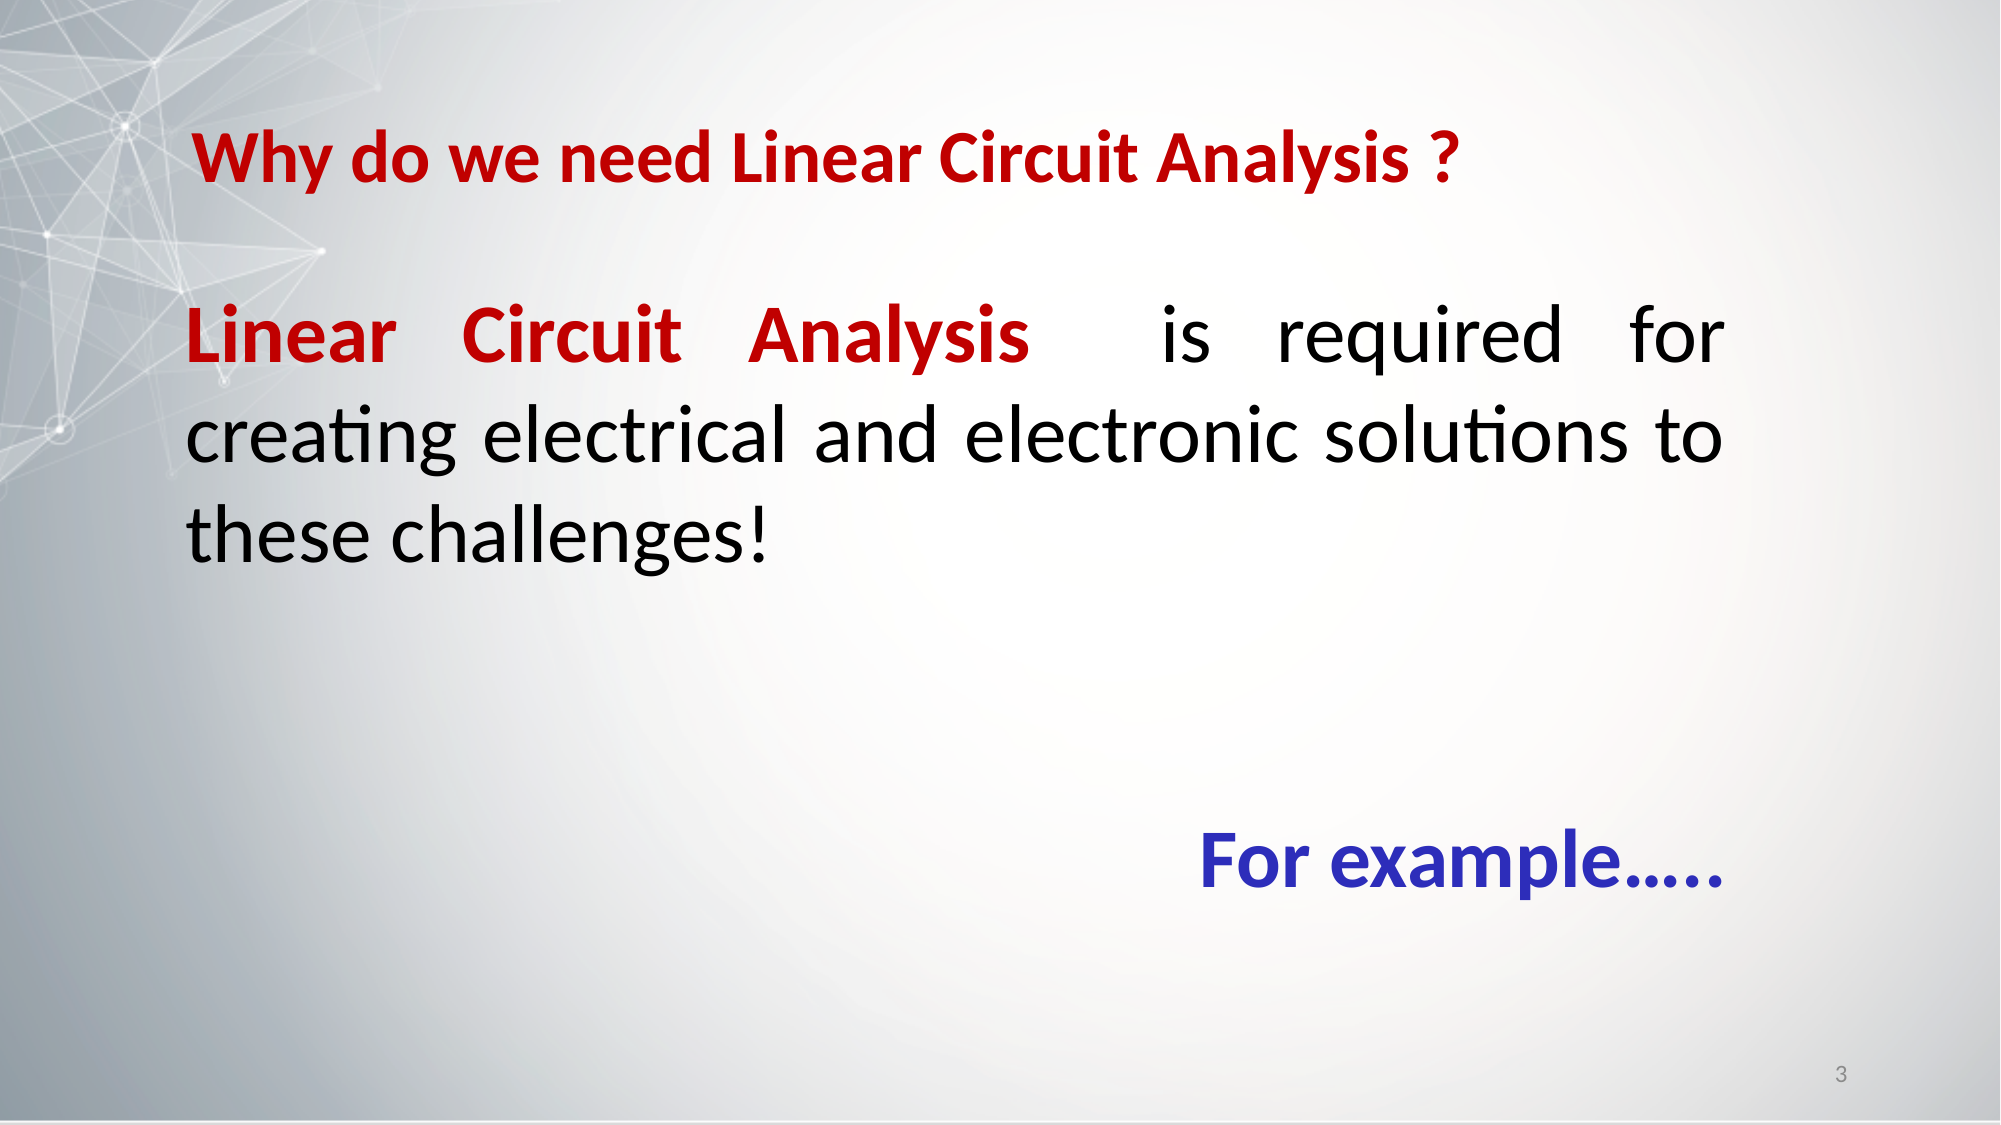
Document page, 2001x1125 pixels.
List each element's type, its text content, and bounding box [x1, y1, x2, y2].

slide_number 3 [1412, 1042, 1863, 1103]
picture [0, 0, 2001, 1125]
text_box Why do we need Linear Circuit Analysis ? [176, 100, 1479, 206]
text_box Linear Circuit Analysis is required for creating electrical and electronic solutions to these challenges! For example….. [170, 272, 1742, 912]
